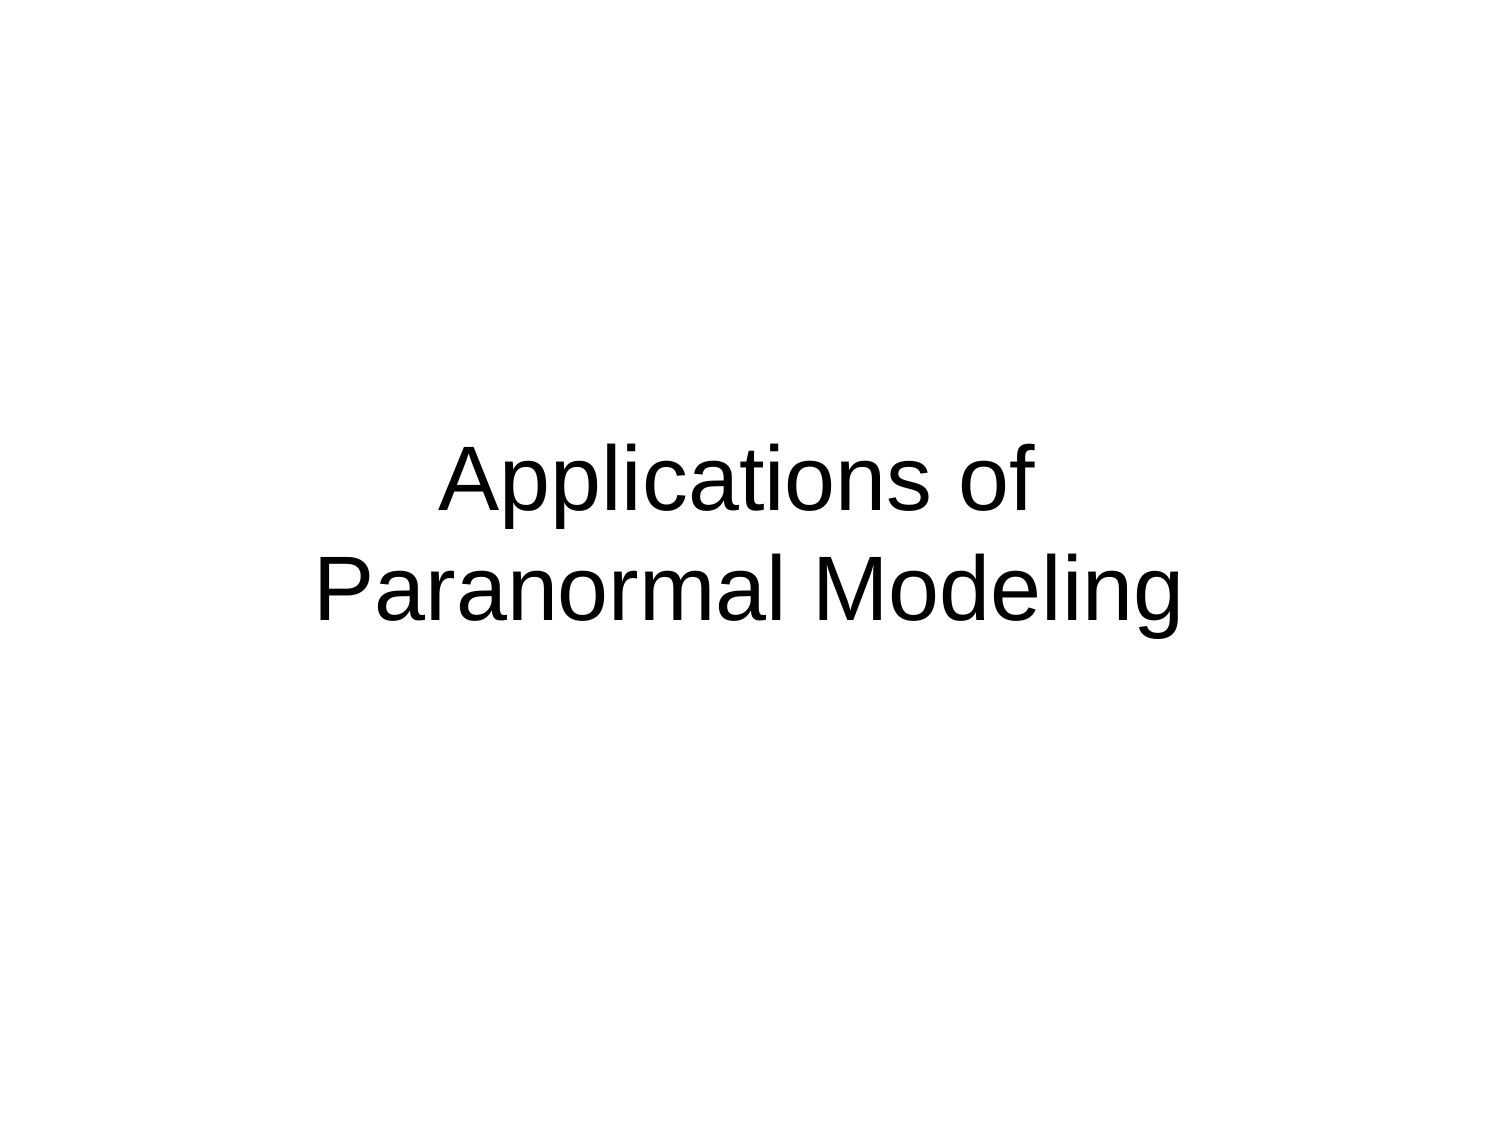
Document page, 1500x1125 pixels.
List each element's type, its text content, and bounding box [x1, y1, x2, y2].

text_box Applications of Paranormal Modeling [74, 51, 1425, 999]
